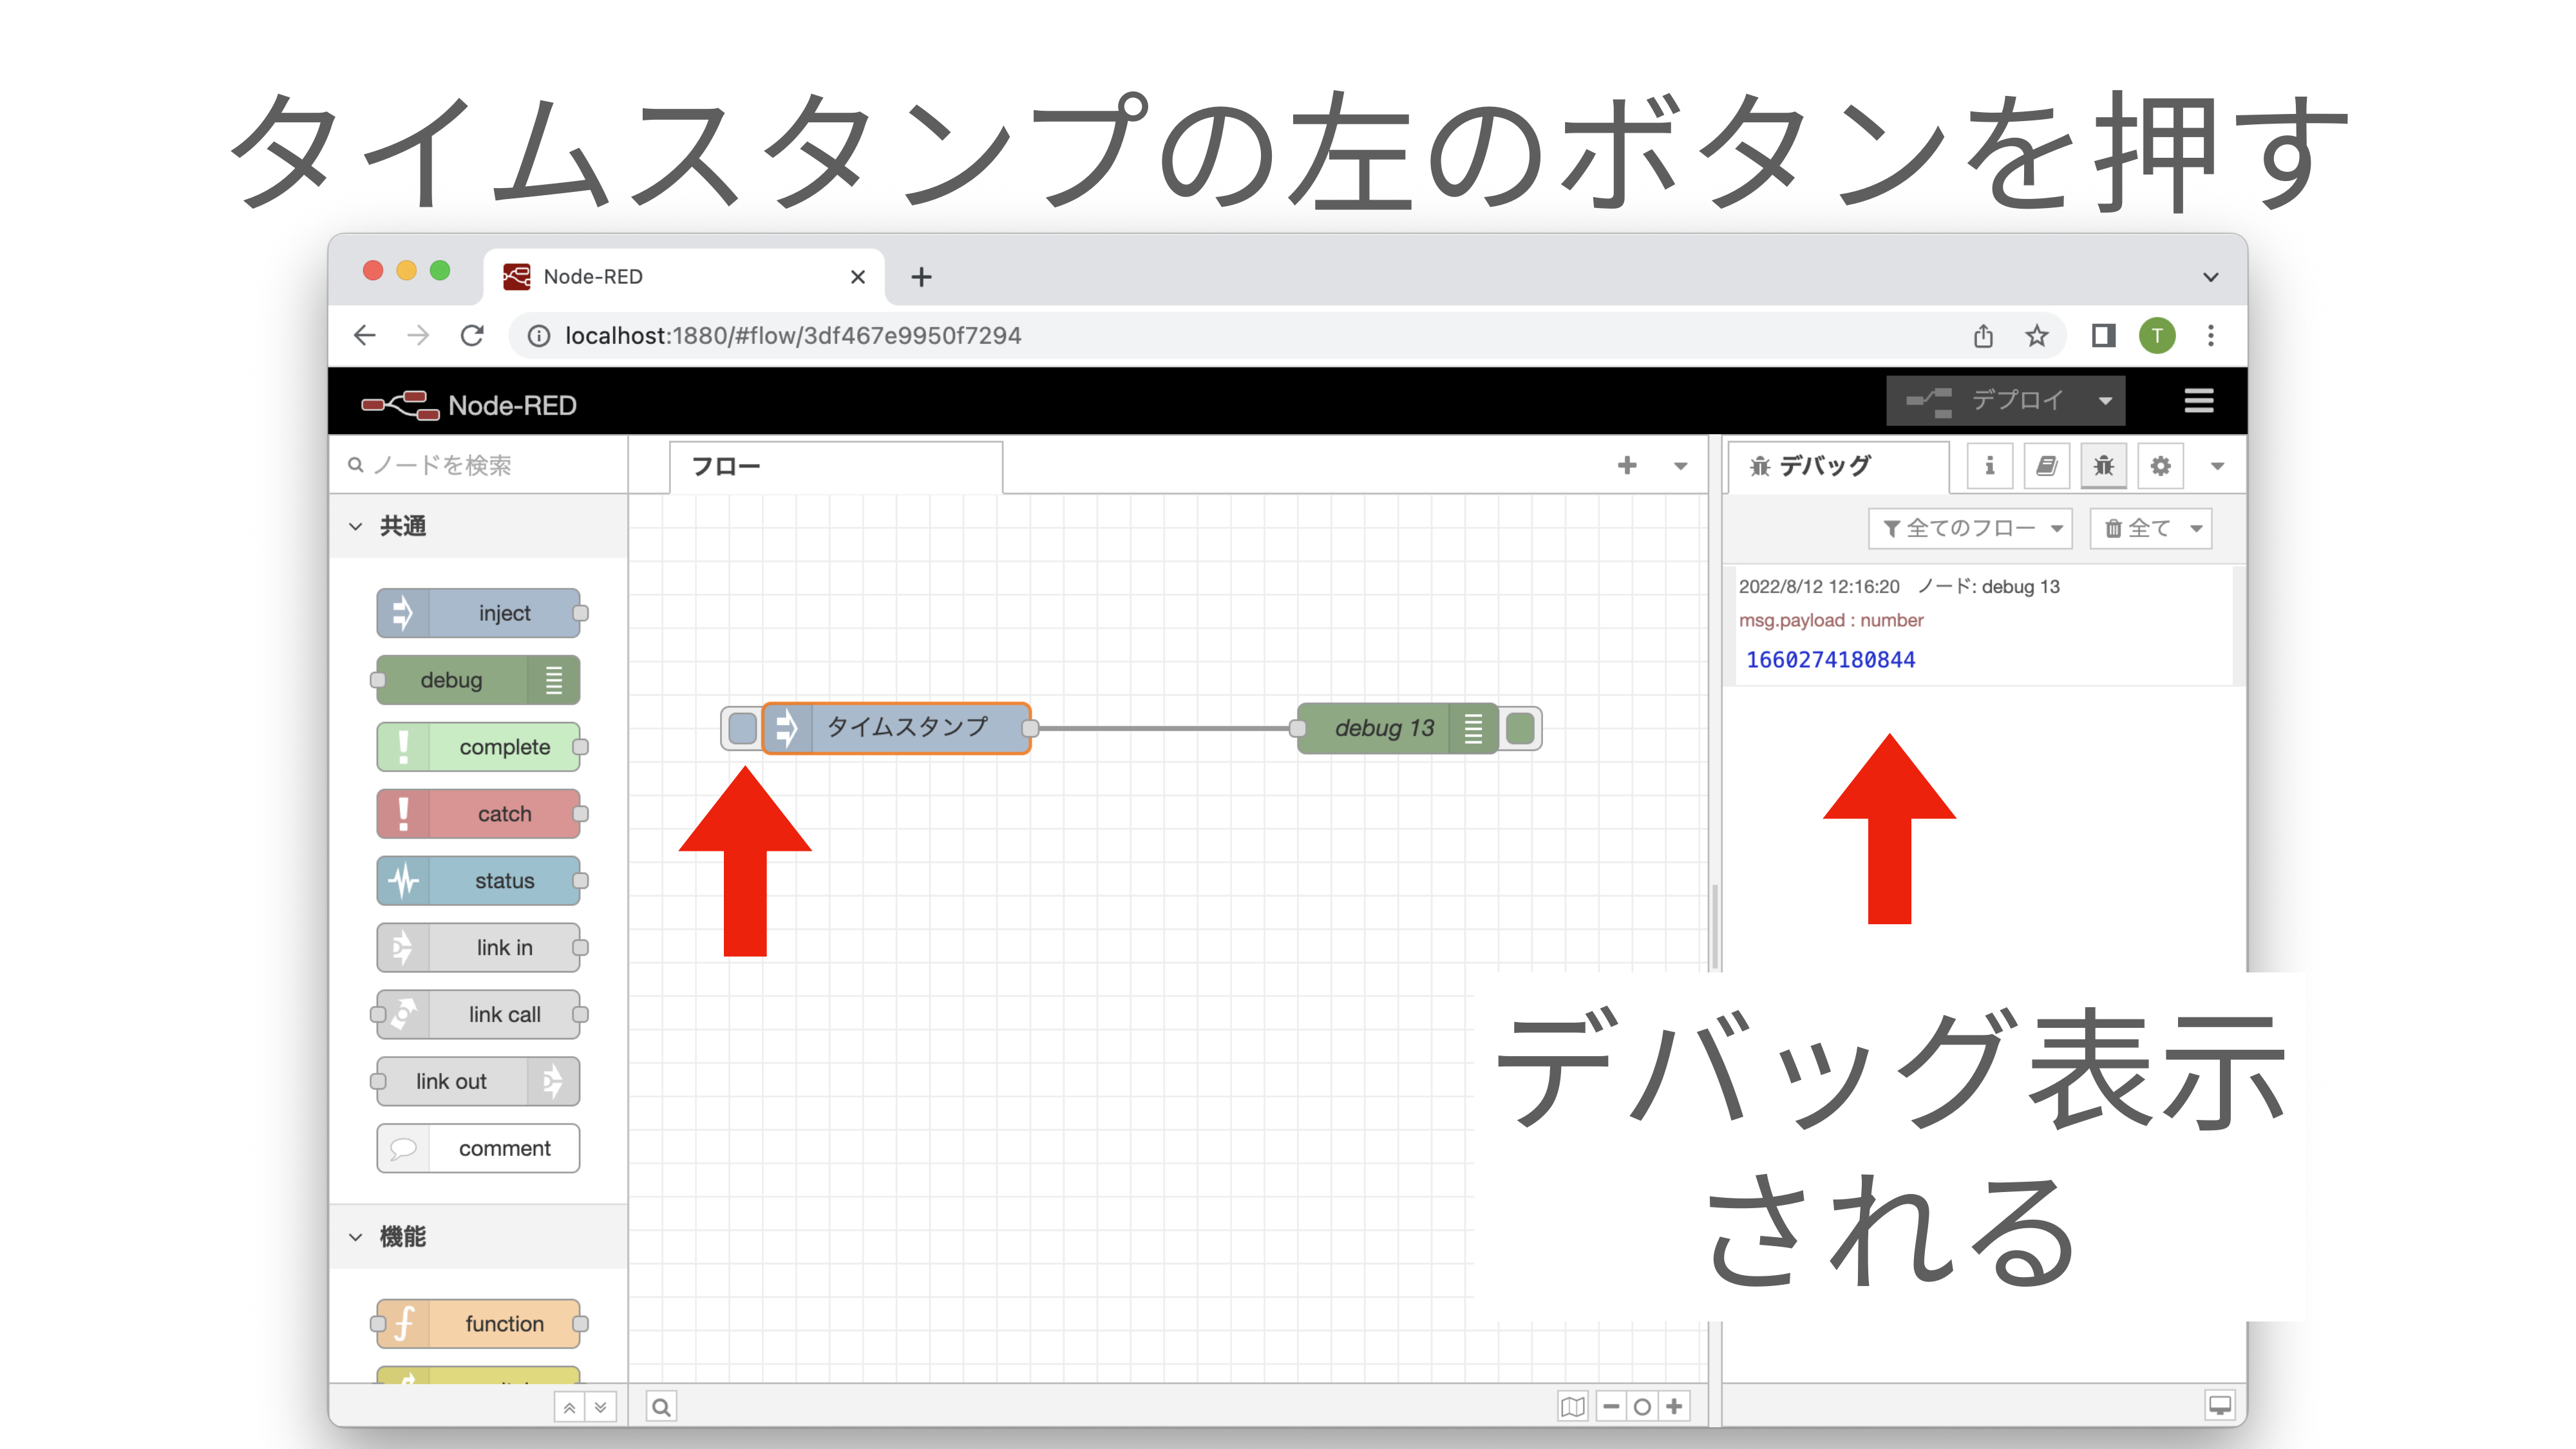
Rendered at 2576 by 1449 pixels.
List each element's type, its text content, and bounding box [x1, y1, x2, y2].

picture [234, 170, 2342, 1449]
text_box タイムスタンプの左のボタンを押す [213, 64, 2363, 236]
